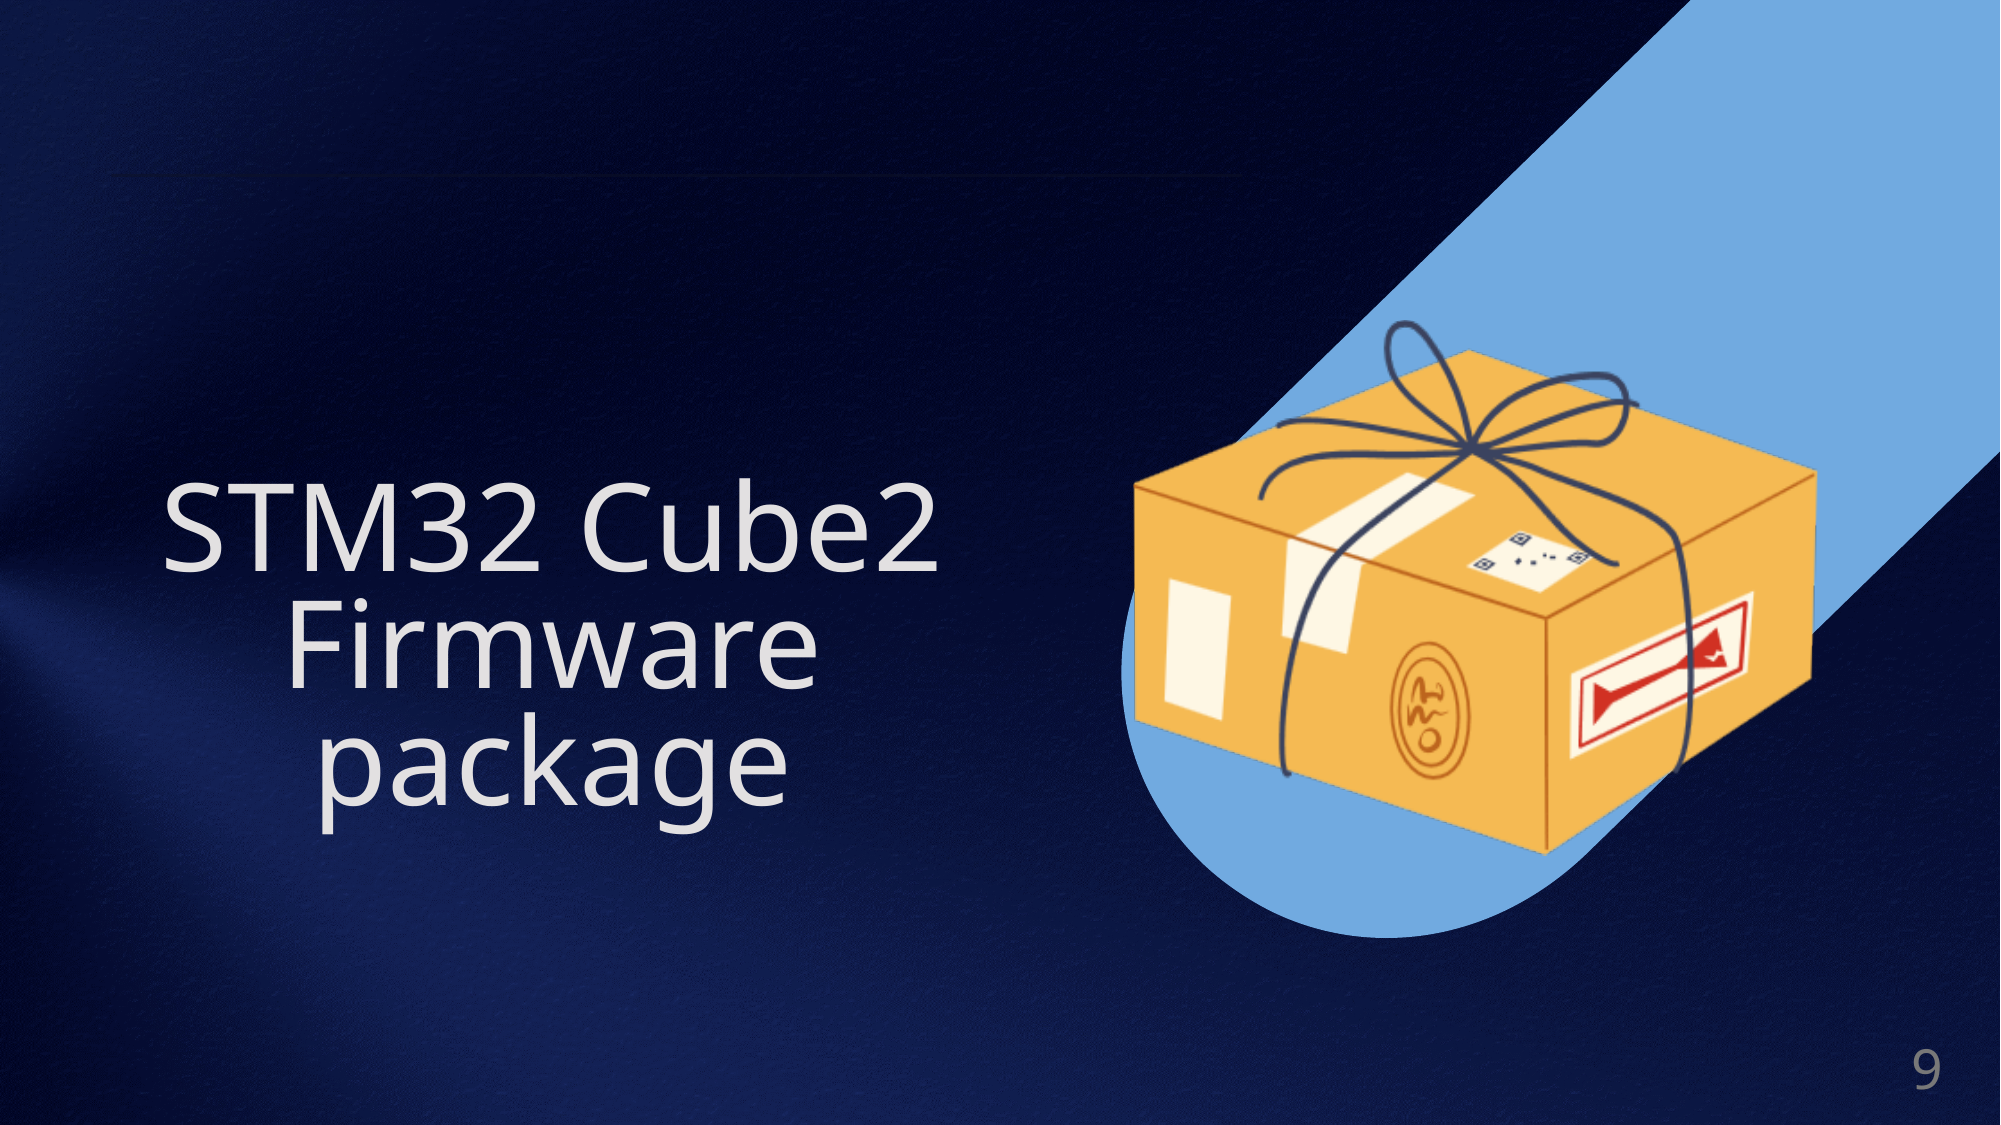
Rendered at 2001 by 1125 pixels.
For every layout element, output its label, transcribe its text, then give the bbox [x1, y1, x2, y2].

text_box STM32 Cube2 Firmware package [108, 479, 997, 830]
text_box [1133, 320, 1818, 856]
text_box [1121, 594, 1133, 751]
text_box [1195, 856, 1585, 938]
slide_number 9 [1725, 1051, 1959, 1092]
text_box [1361, 0, 2000, 629]
text_box [0, 0, 2000, 1125]
